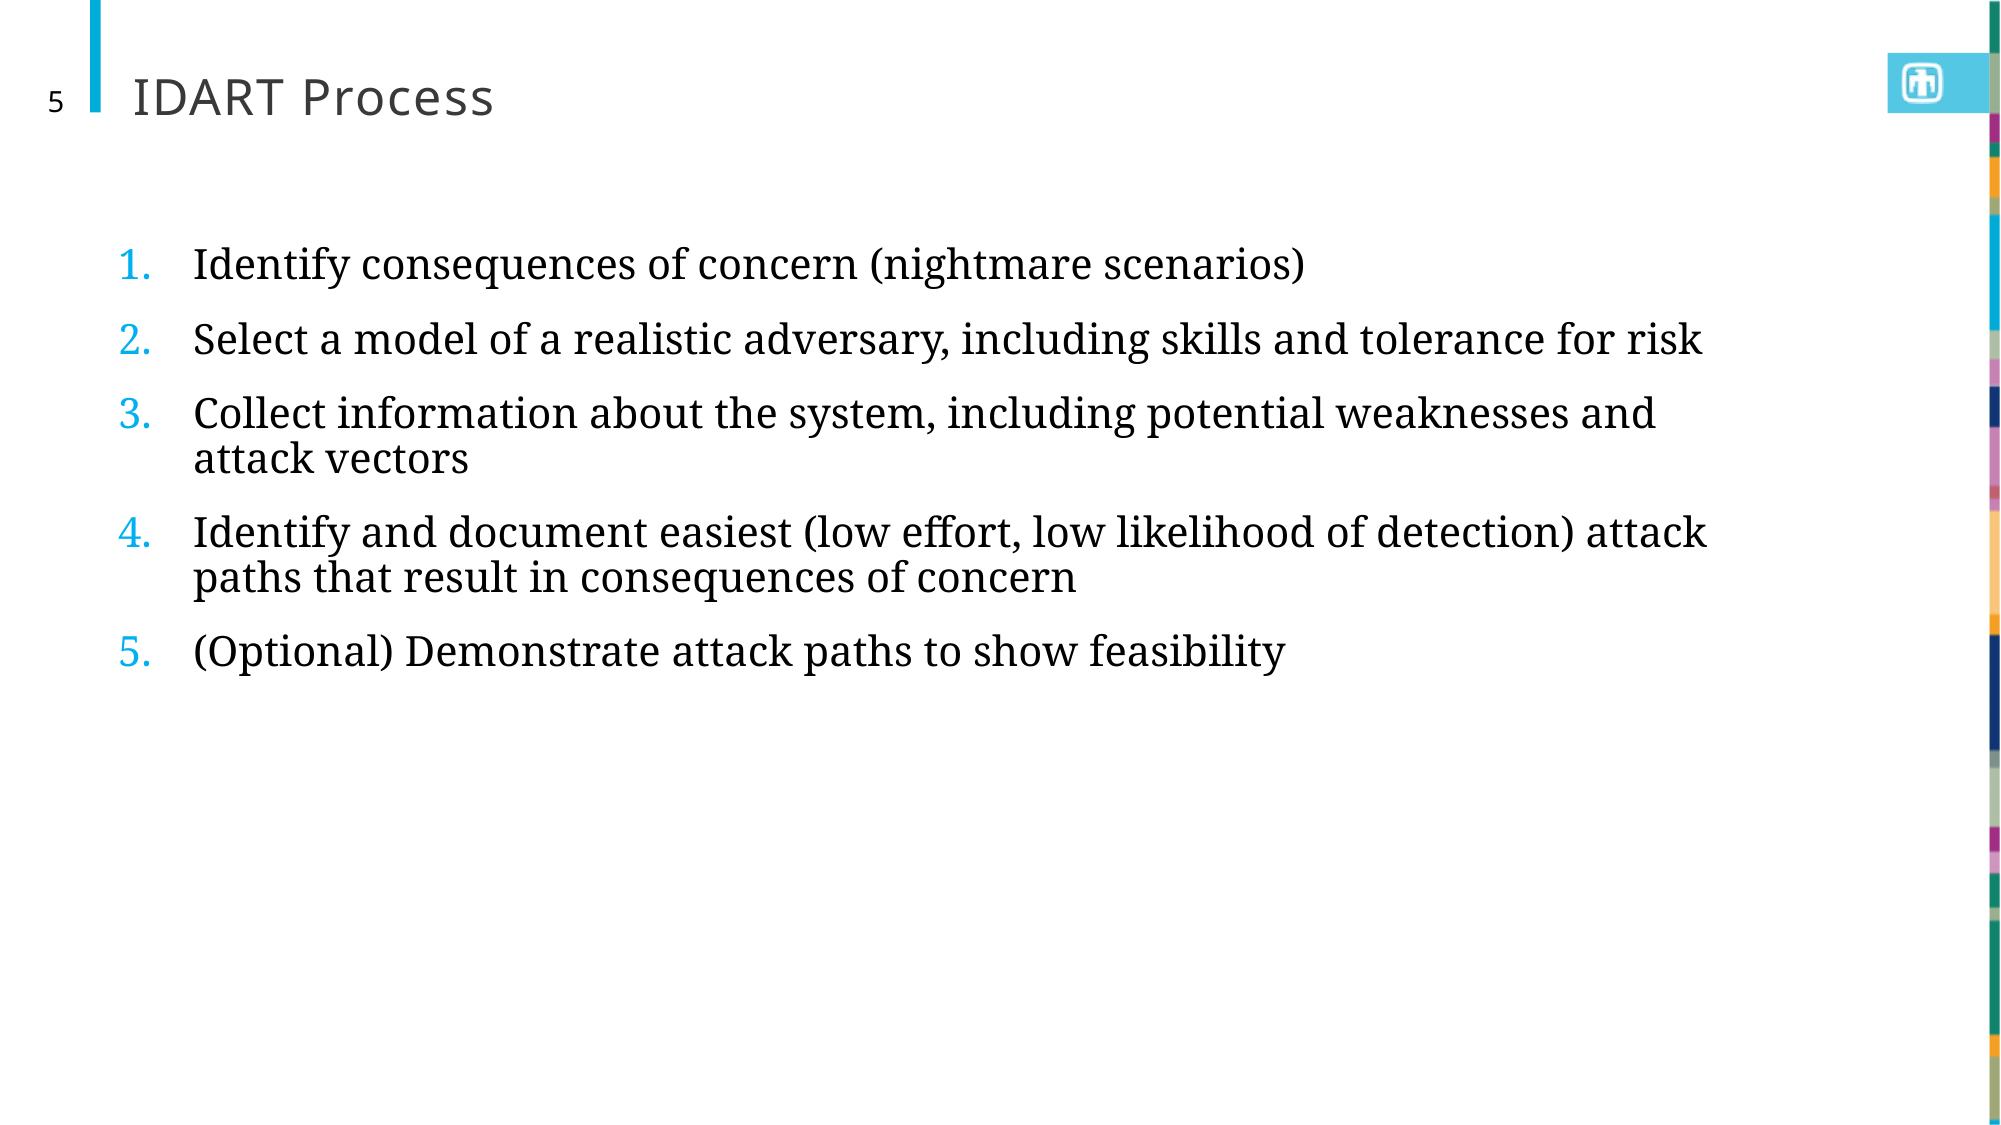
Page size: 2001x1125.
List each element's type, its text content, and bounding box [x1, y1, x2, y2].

picture [1990, 1, 1999, 215]
title IDART Process [118, 39, 1769, 133]
list Identify consequences of concern (nightmare scenarios) Select a model of a realistic adversary, including skills and tolerance for risk Collect information about the system, including potential weaknesses and attack vectors Identify and document easiest (low effort, low likelihood of detection) attack paths that result in consequences of concern (Optional) Demonstrate attack paths to show feasibility [118, 236, 1769, 779]
picture [1901, 62, 1944, 104]
picture [1990, 330, 1999, 1120]
slide_number 5 [10, 73, 80, 133]
